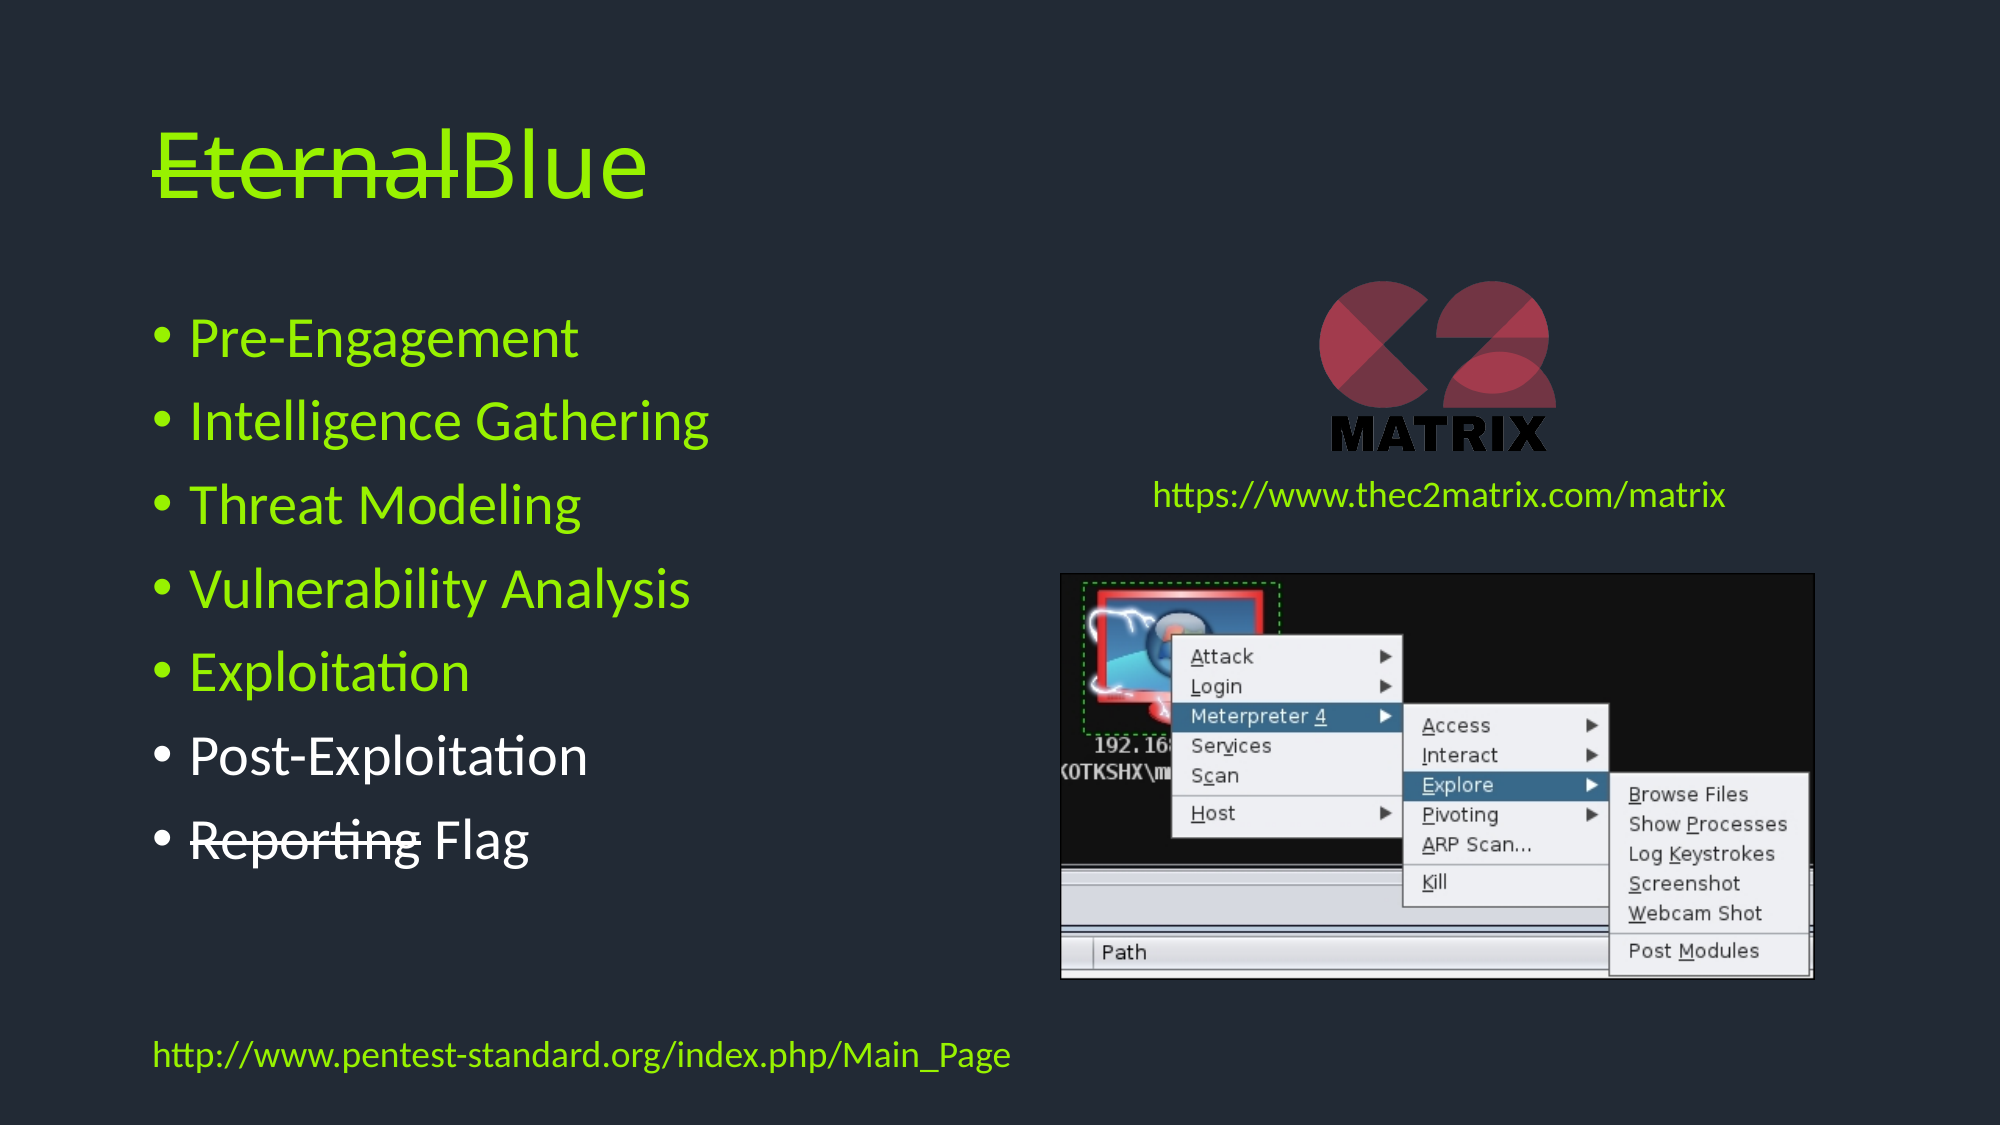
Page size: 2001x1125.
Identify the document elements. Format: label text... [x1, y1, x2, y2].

picture [1315, 277, 1560, 455]
text_box https://www.thec2matrix.com/matrix [1137, 462, 2000, 523]
title EternalBlue [137, 59, 1863, 278]
text_box http://www.pentest-standard.org/index.php/Main_Page [137, 1022, 1138, 1083]
list Pre-Engagement Intelligence Gathering Threat Modeling Vulnerability Analysis Exploitation Post-Exploitation Reporting Flag [137, 299, 1115, 1014]
picture [1060, 573, 1815, 980]
